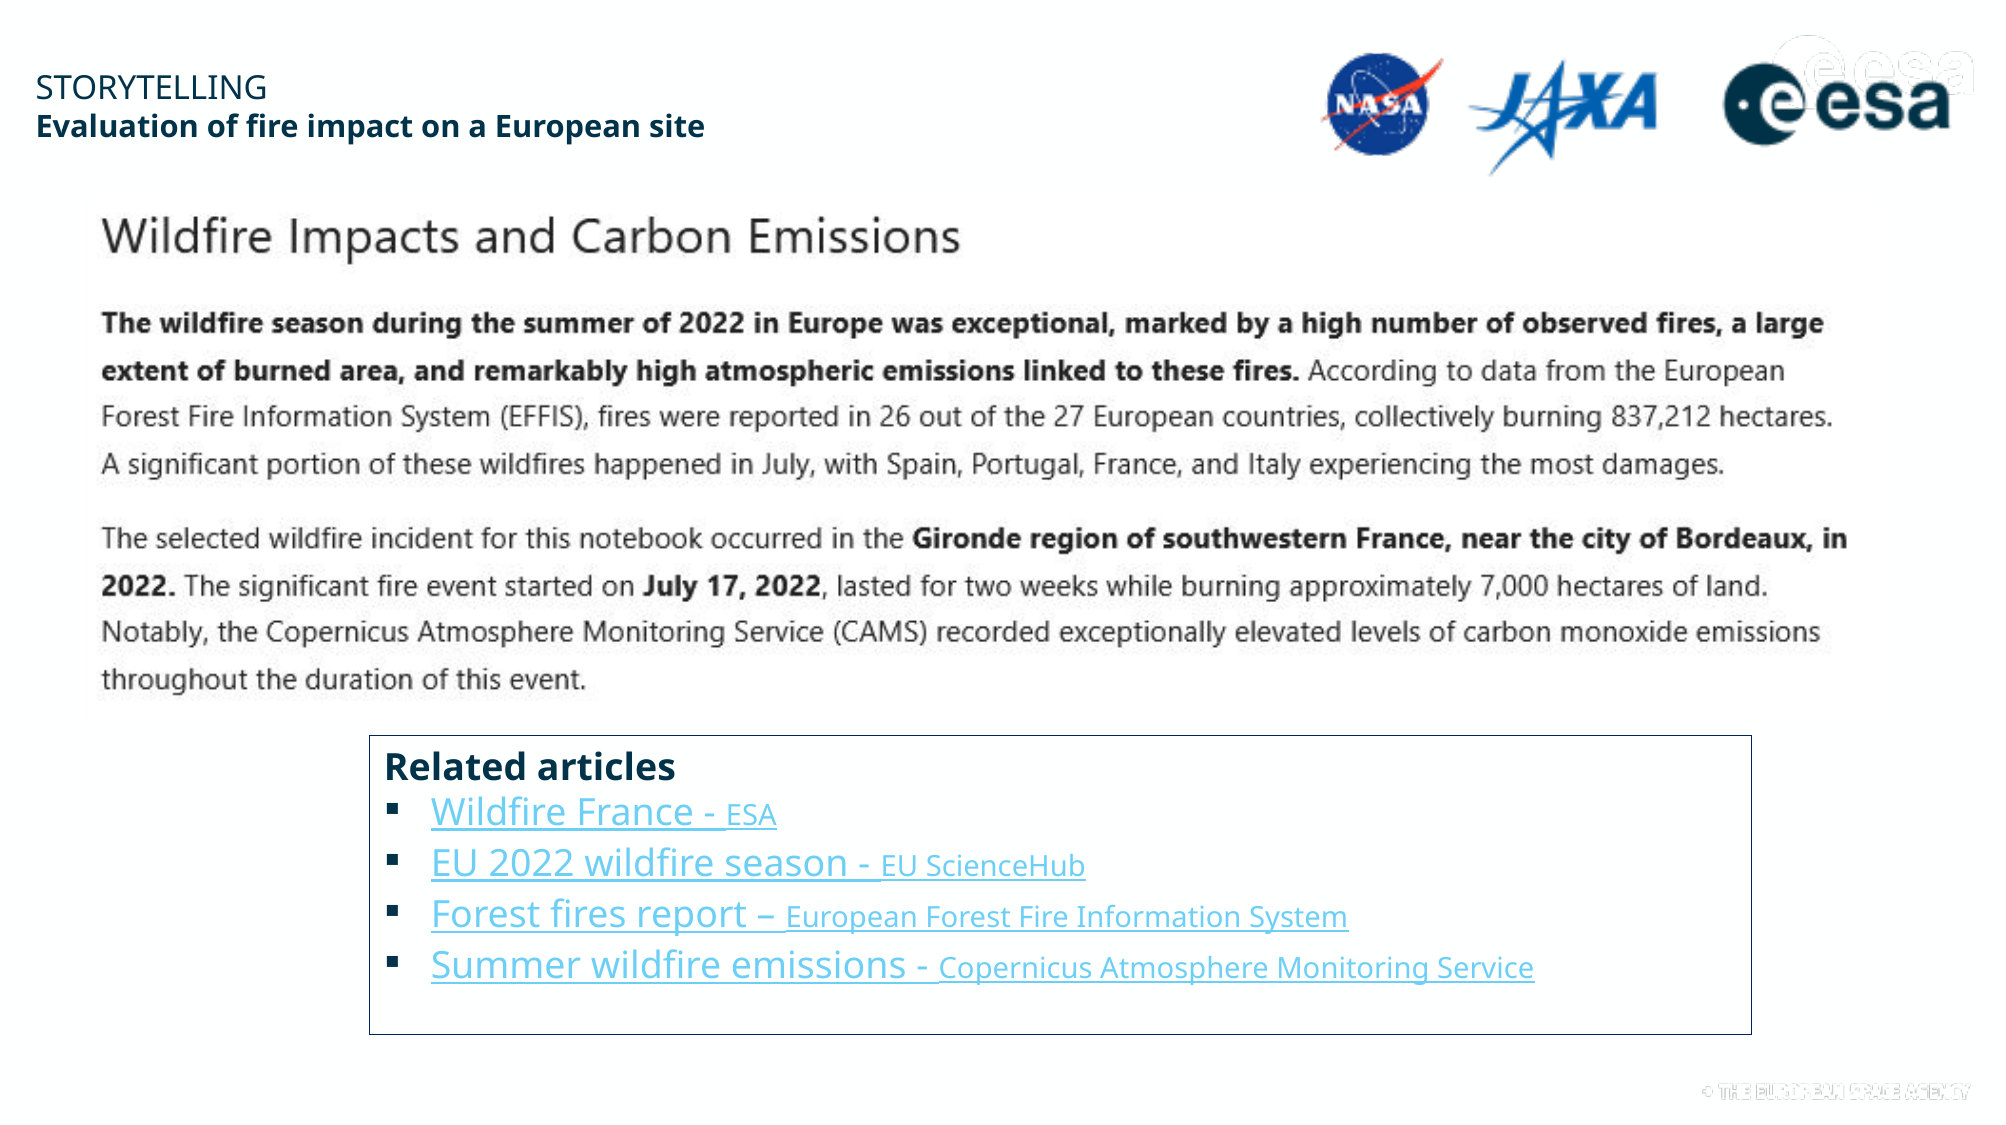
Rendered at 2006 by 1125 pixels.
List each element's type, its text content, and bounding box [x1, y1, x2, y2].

title STORYTELLING Evaluation of fire impact on a European site [35, 59, 1301, 152]
picture [82, 0, 2006, 724]
text_box Related articles Wildfire France - ESA EU 2022 wildfire season - EU ScienceHub Forest fires report – European Forest Fire Information System Summer wildfire emissions - Copernicus Atmosphere Monitoring Service [369, 735, 1752, 1035]
